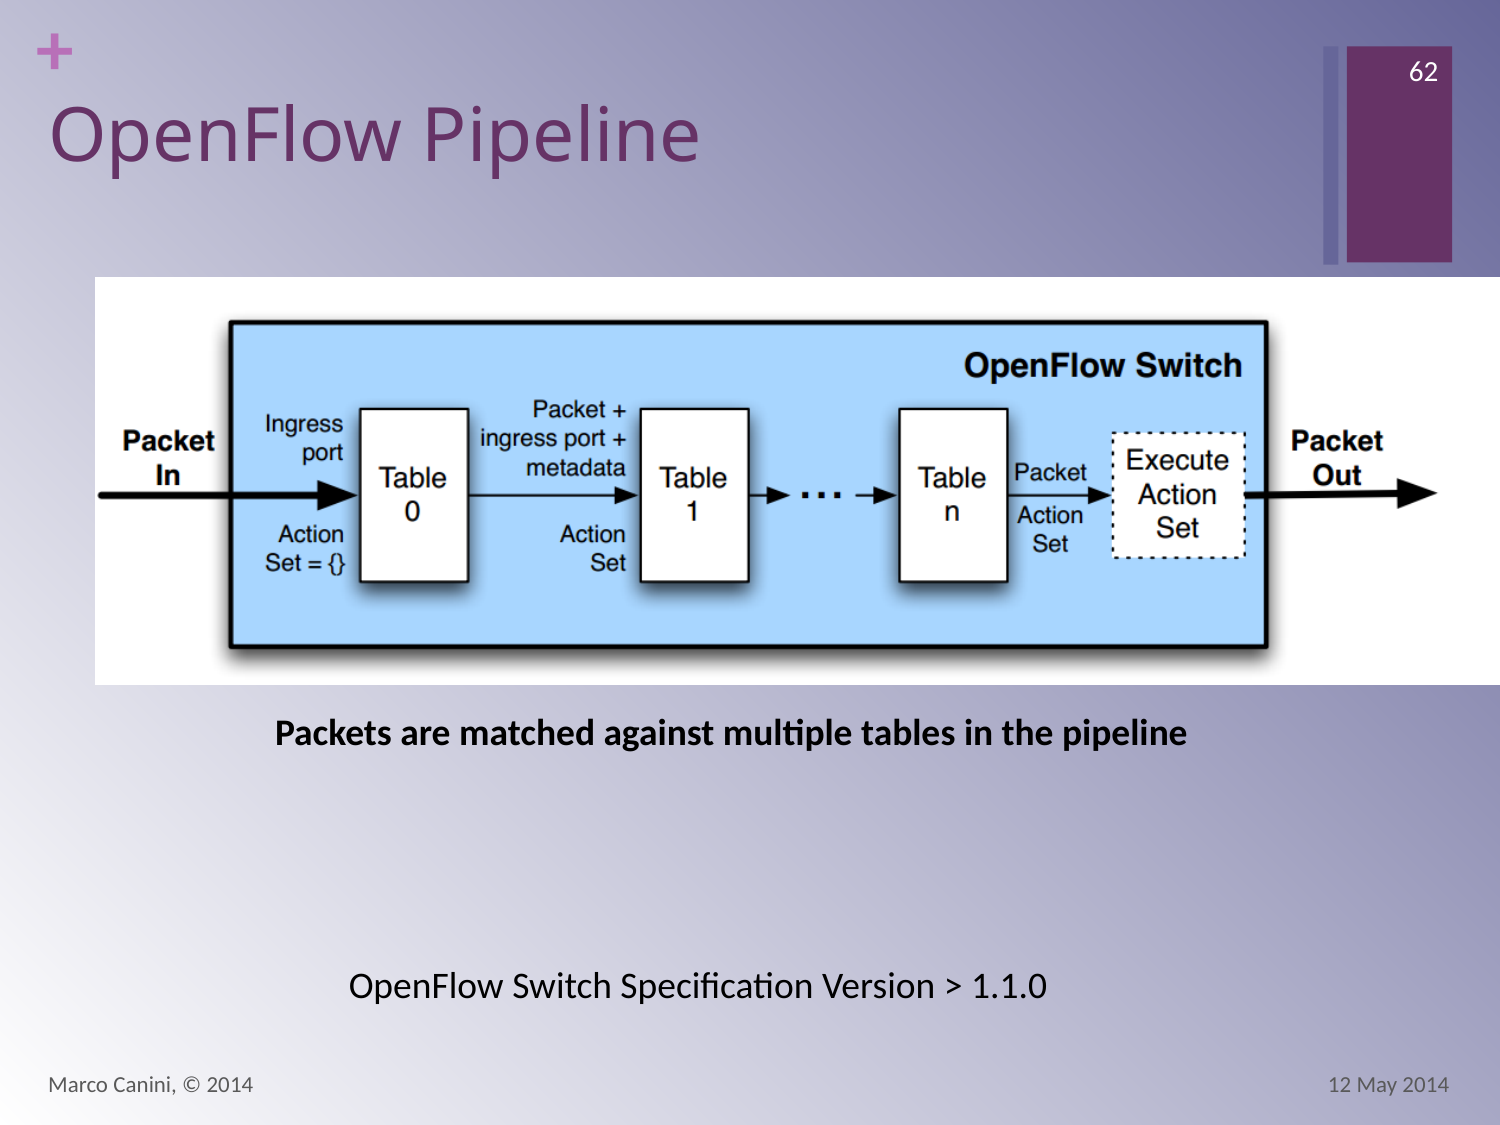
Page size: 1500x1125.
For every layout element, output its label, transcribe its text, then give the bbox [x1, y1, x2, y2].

text_box OpenFlow Switch Specification Version > 1.1.0 [334, 953, 1063, 1014]
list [94, 277, 1500, 686]
slide_number 62 [1362, 39, 1454, 100]
footer Marco Canini, © 2014 [33, 1053, 1038, 1114]
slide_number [1114, 1053, 1465, 1114]
title OpenFlow Pipeline [33, 79, 1322, 263]
text_box Packets are matched against multiple tables in the pipeline [260, 700, 1204, 761]
